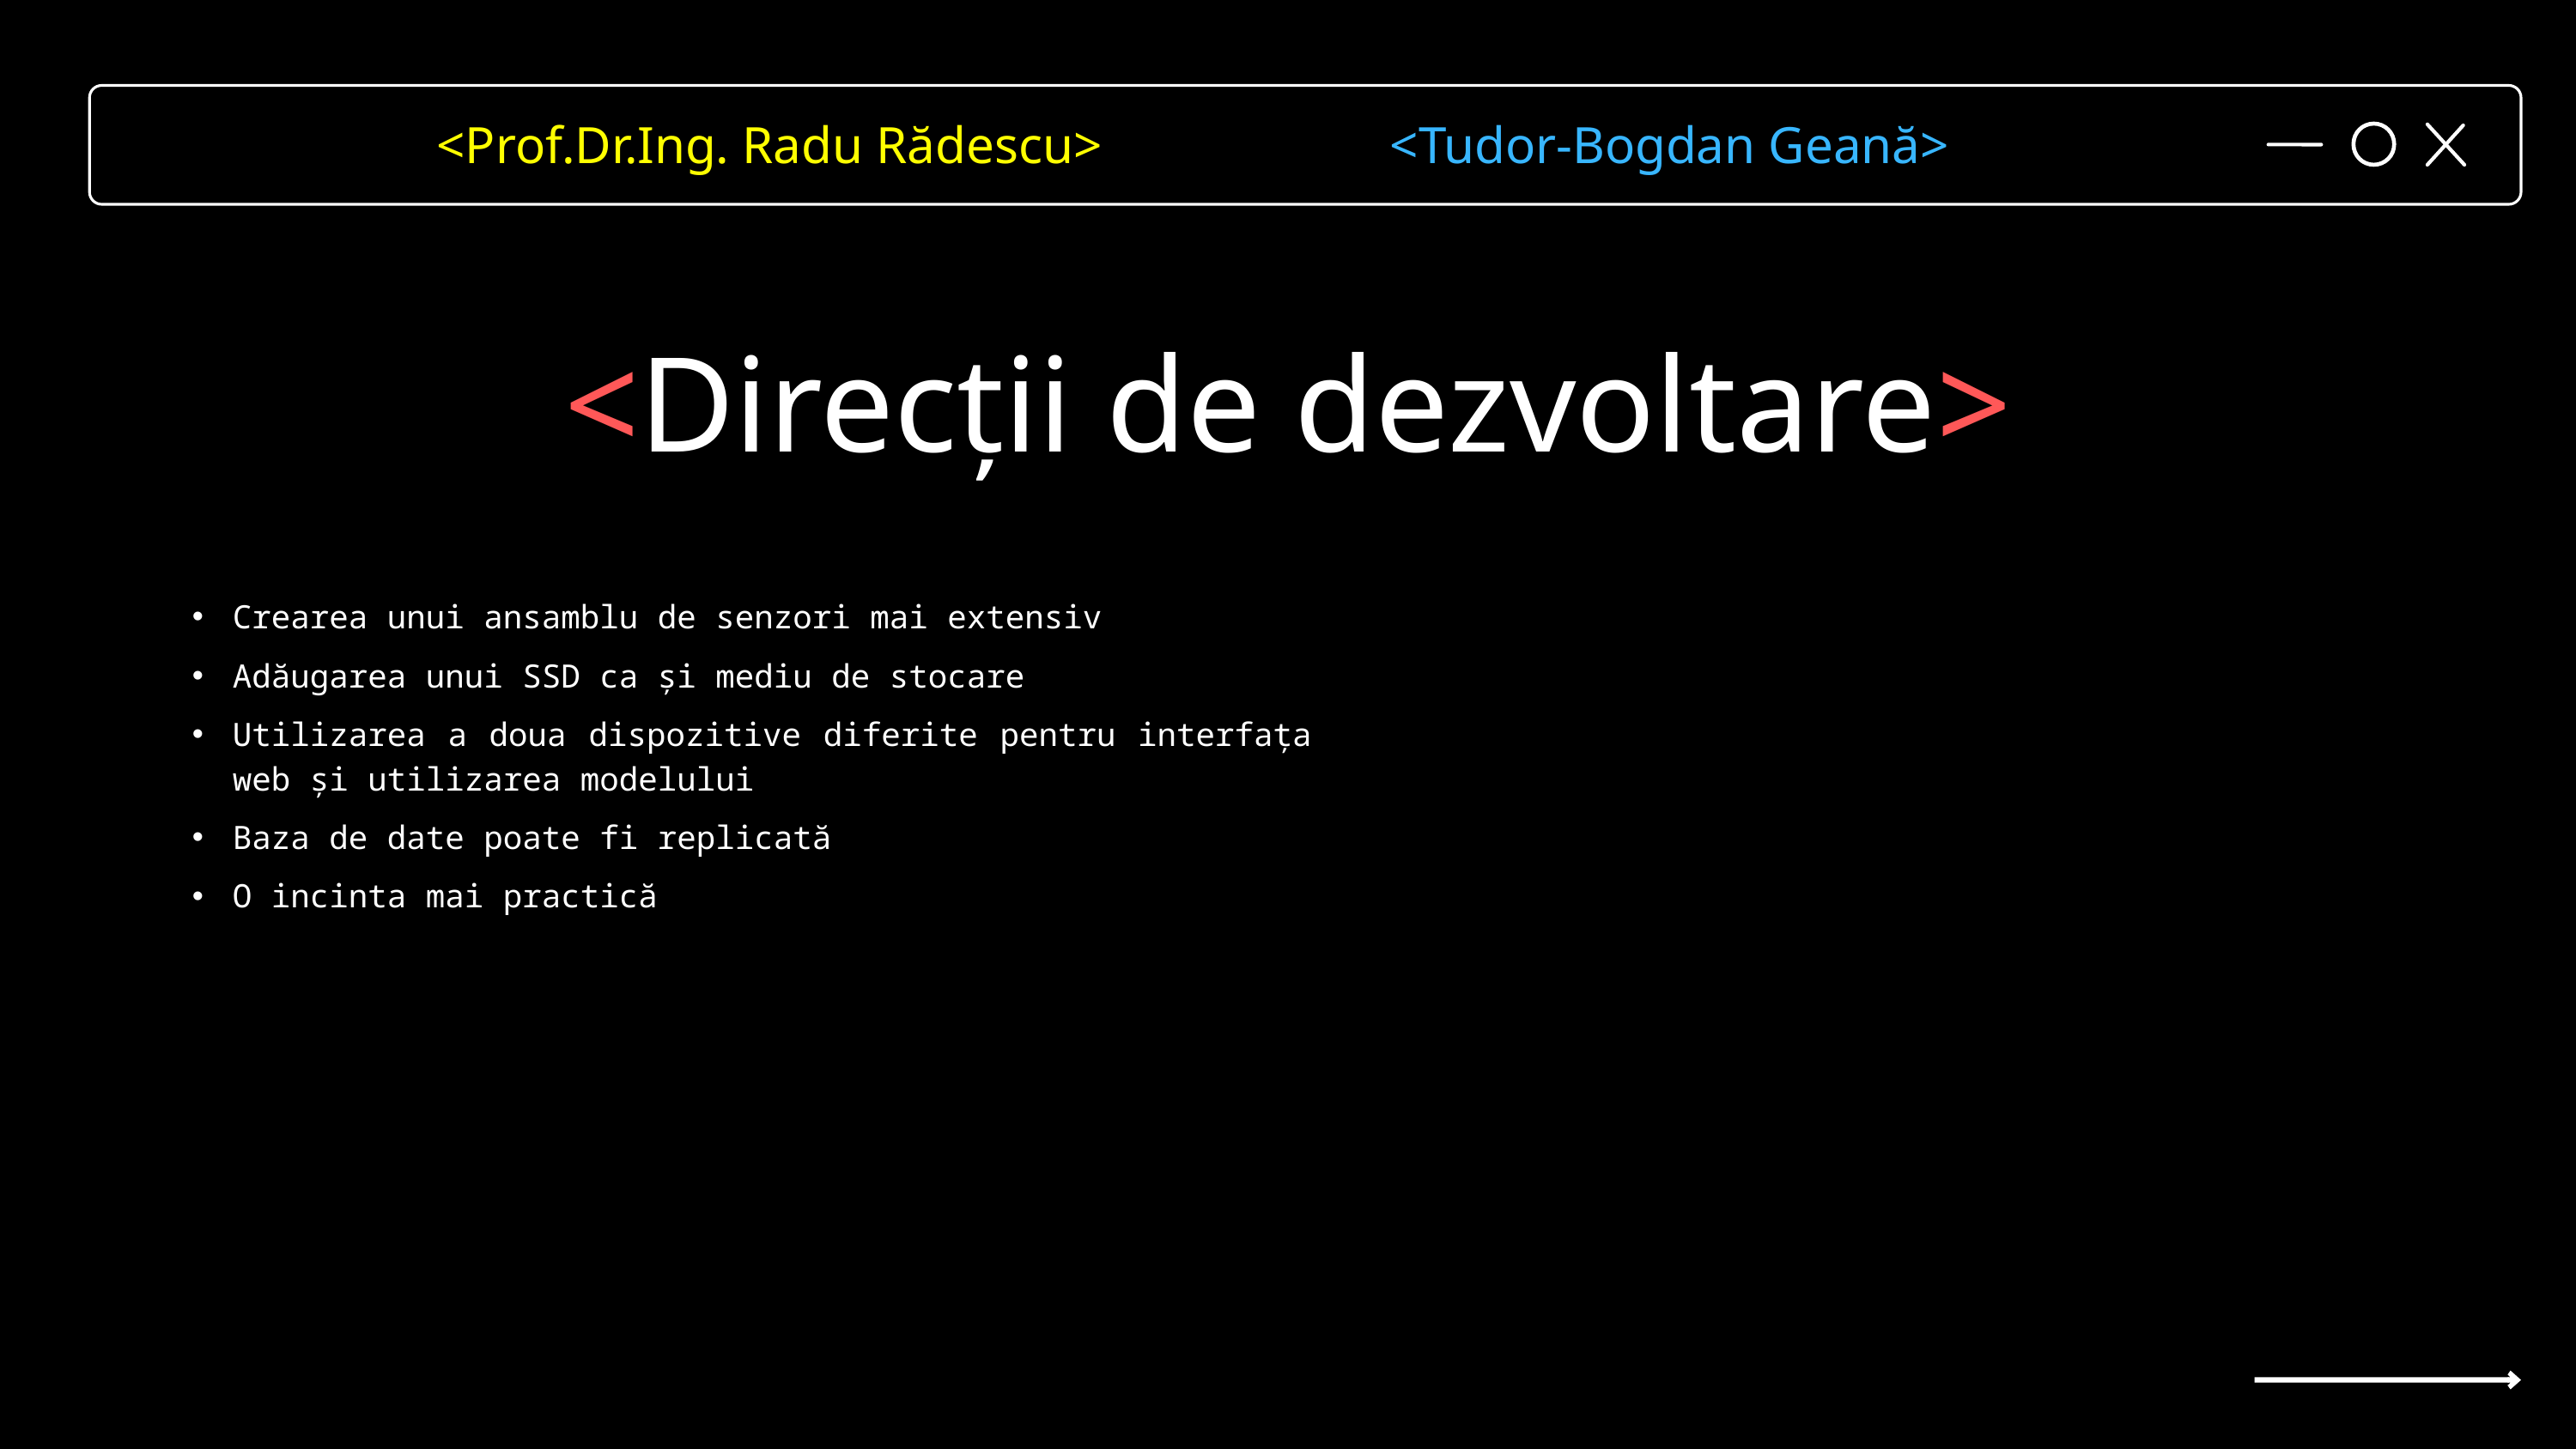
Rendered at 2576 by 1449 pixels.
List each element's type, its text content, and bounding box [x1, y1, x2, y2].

text_box Crearea unui ansamblu de senzori mai extensiv Adăugarea unui SSD ca și mediu de stocare Utilizarea a doua dispozitive diferite pentru interfața web și utilizarea modelului Baza de date poate fi replicată O incinta mai practică [191, 591, 1312, 915]
text_box [2254, 1373, 2521, 1386]
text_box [88, 85, 2522, 205]
text_box <Direcții de dezvoltare> [191, 294, 2385, 479]
